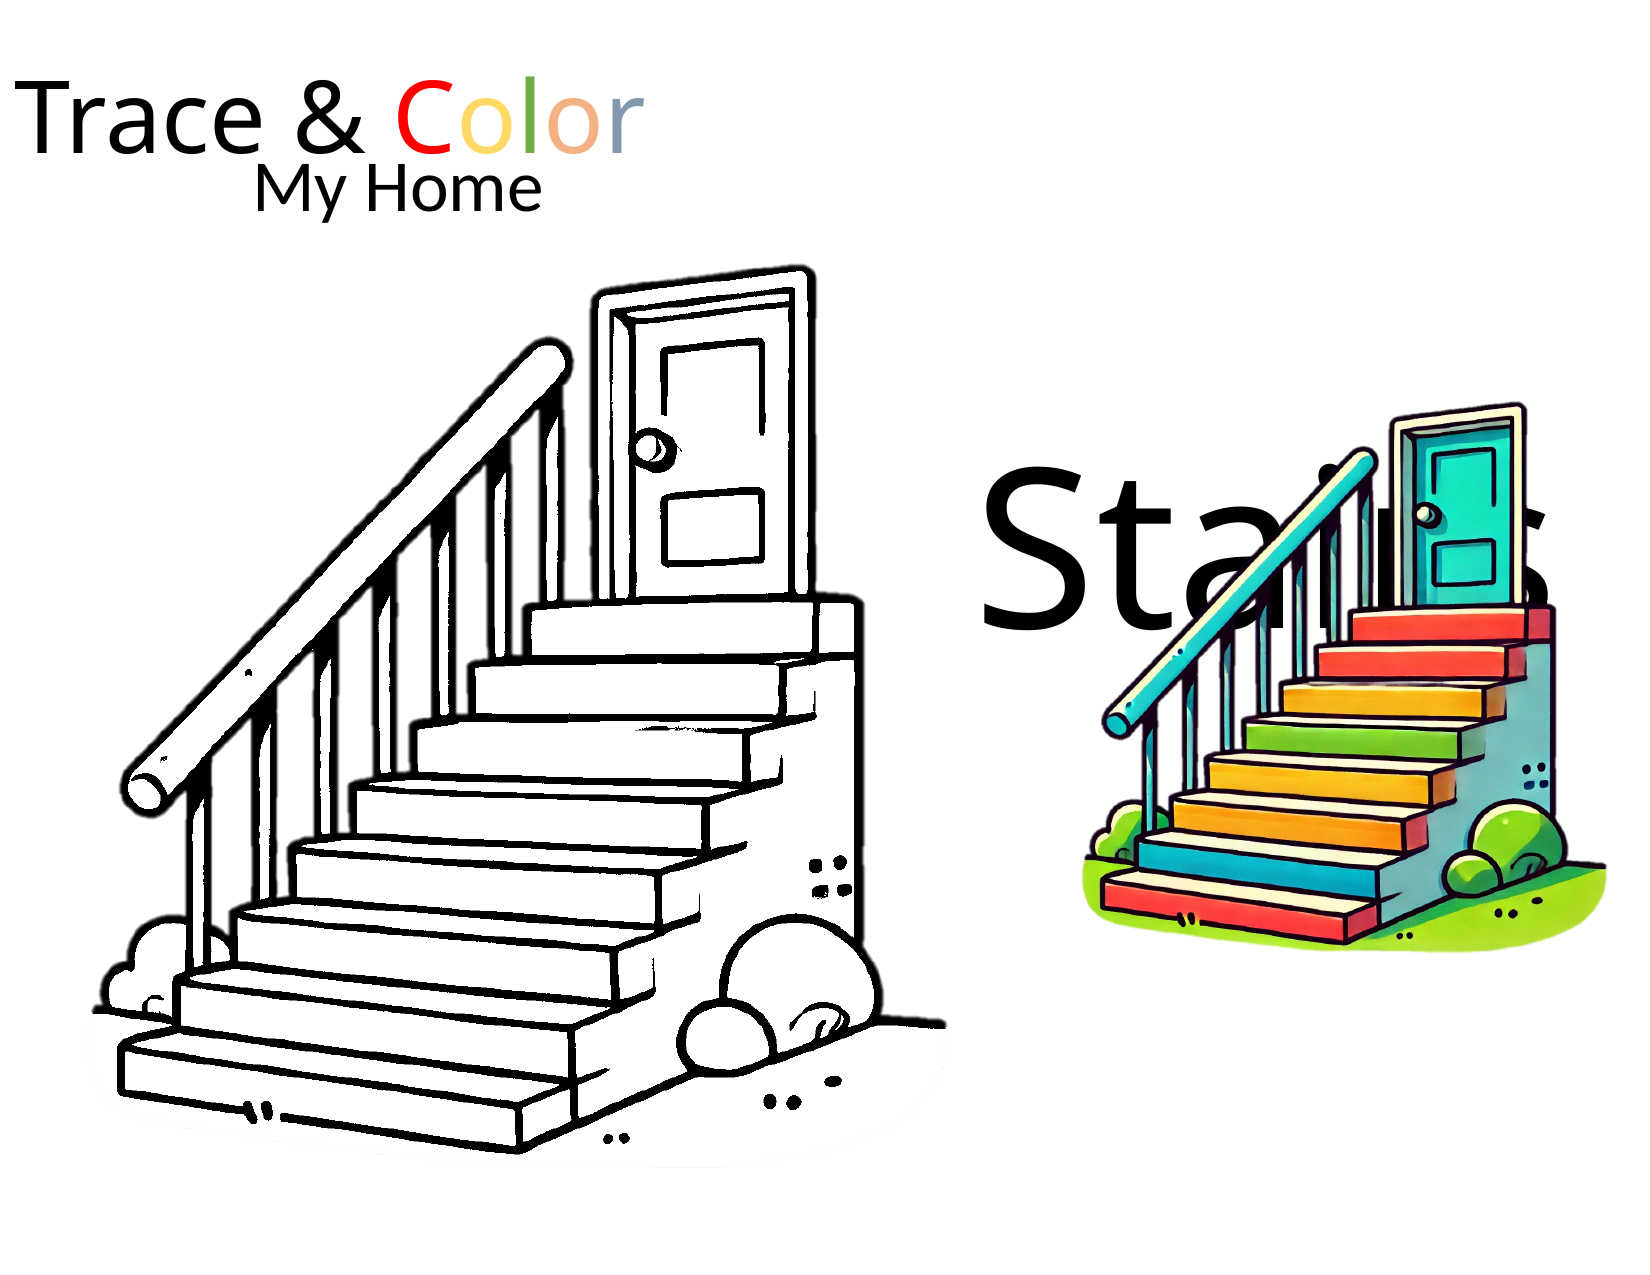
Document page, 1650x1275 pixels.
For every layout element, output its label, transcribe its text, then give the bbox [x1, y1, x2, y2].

text_box Trace & Color [0, 45, 827, 181]
text_box Stairs [895, 130, 1636, 681]
text_box My Home [14, 130, 783, 234]
picture [45, 230, 995, 1180]
picture [1056, 381, 1636, 961]
